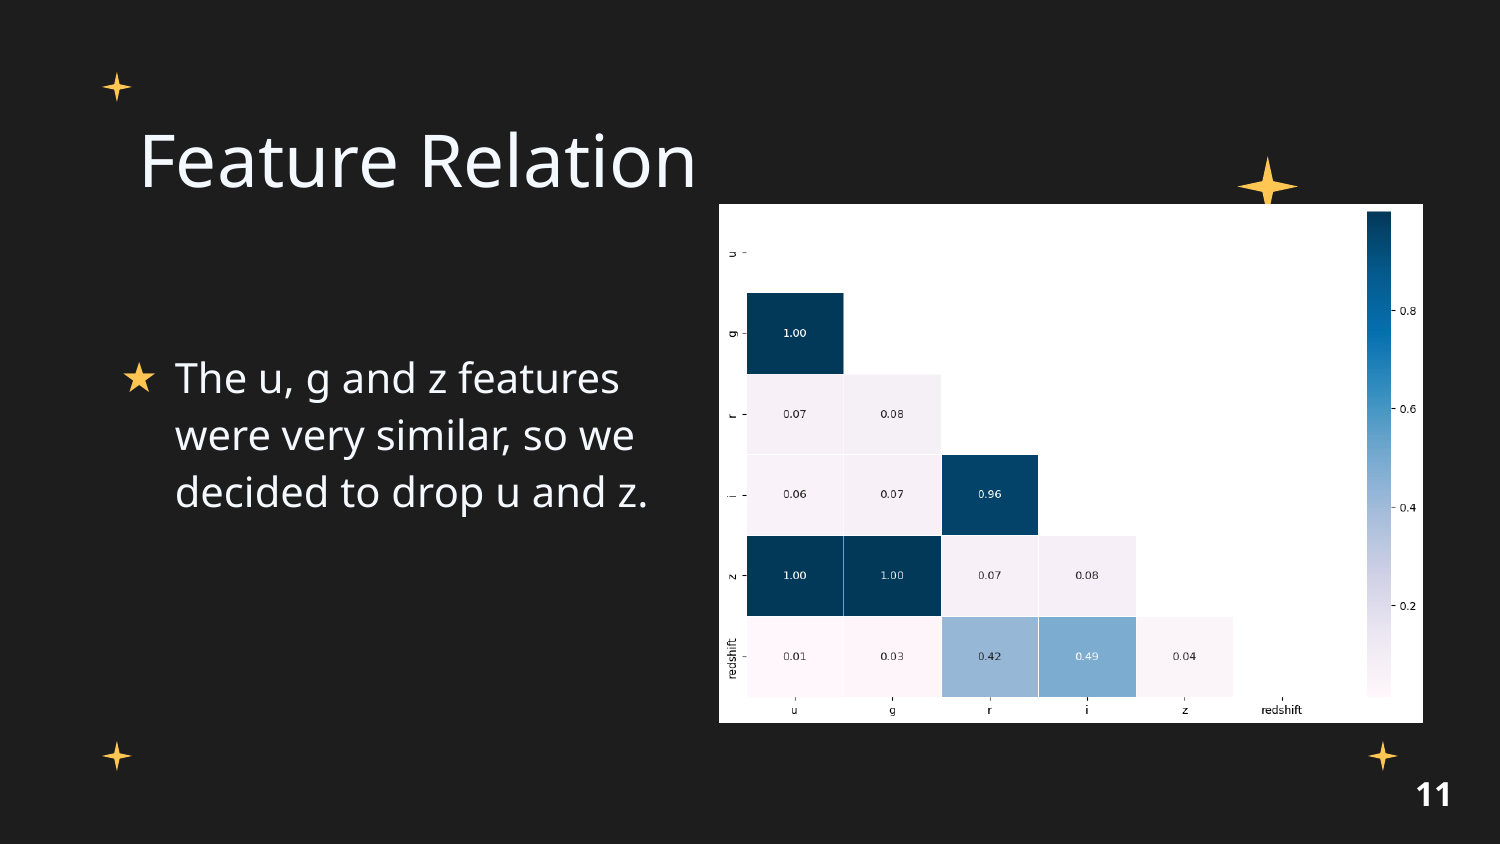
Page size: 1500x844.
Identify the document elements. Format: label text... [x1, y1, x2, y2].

subtitle The u, g and z features were very similar, so we decided to drop u and z. [84, 294, 694, 633]
picture [719, 204, 1423, 724]
text_box 11 [1400, 765, 1480, 831]
text_box [1237, 156, 1299, 202]
title Feature Relation [123, 94, 852, 218]
